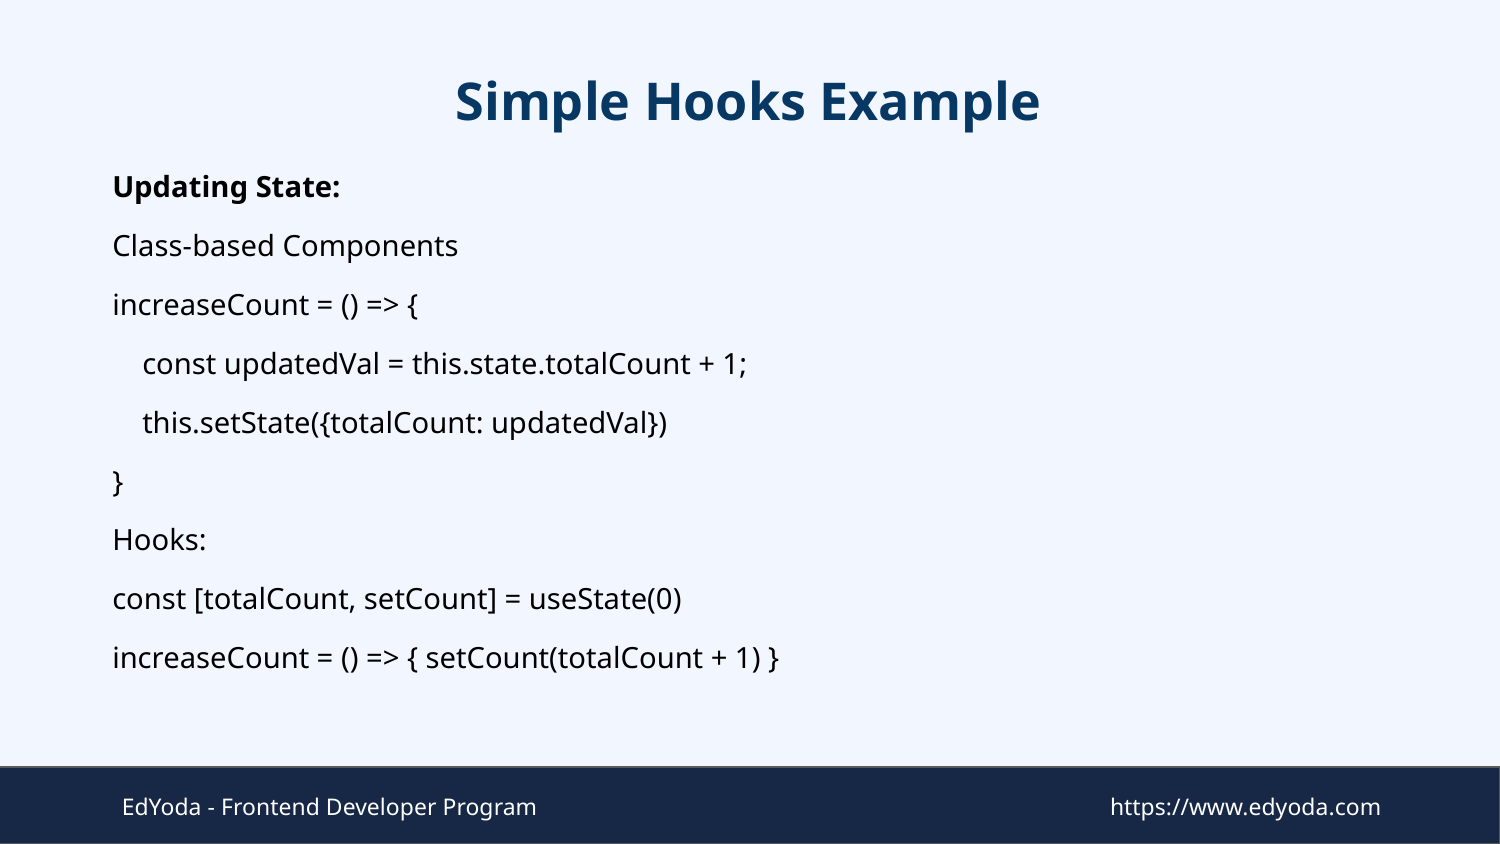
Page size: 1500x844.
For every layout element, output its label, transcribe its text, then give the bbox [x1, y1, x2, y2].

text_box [106, 776, 1398, 834]
title Simple Hooks Example [32, 43, 1465, 157]
text_box Updating State: Class-based Components increaseCount = () => { const updatedVal = this.state.totalCount + 1; this.setState({totalCount: updatedVal}) } Hooks: const [totalCount, setCount] = useState(0) increaseCount = () => { setCount(totalCount + 1) } [97, 147, 1397, 711]
text_box [0, 767, 1500, 844]
